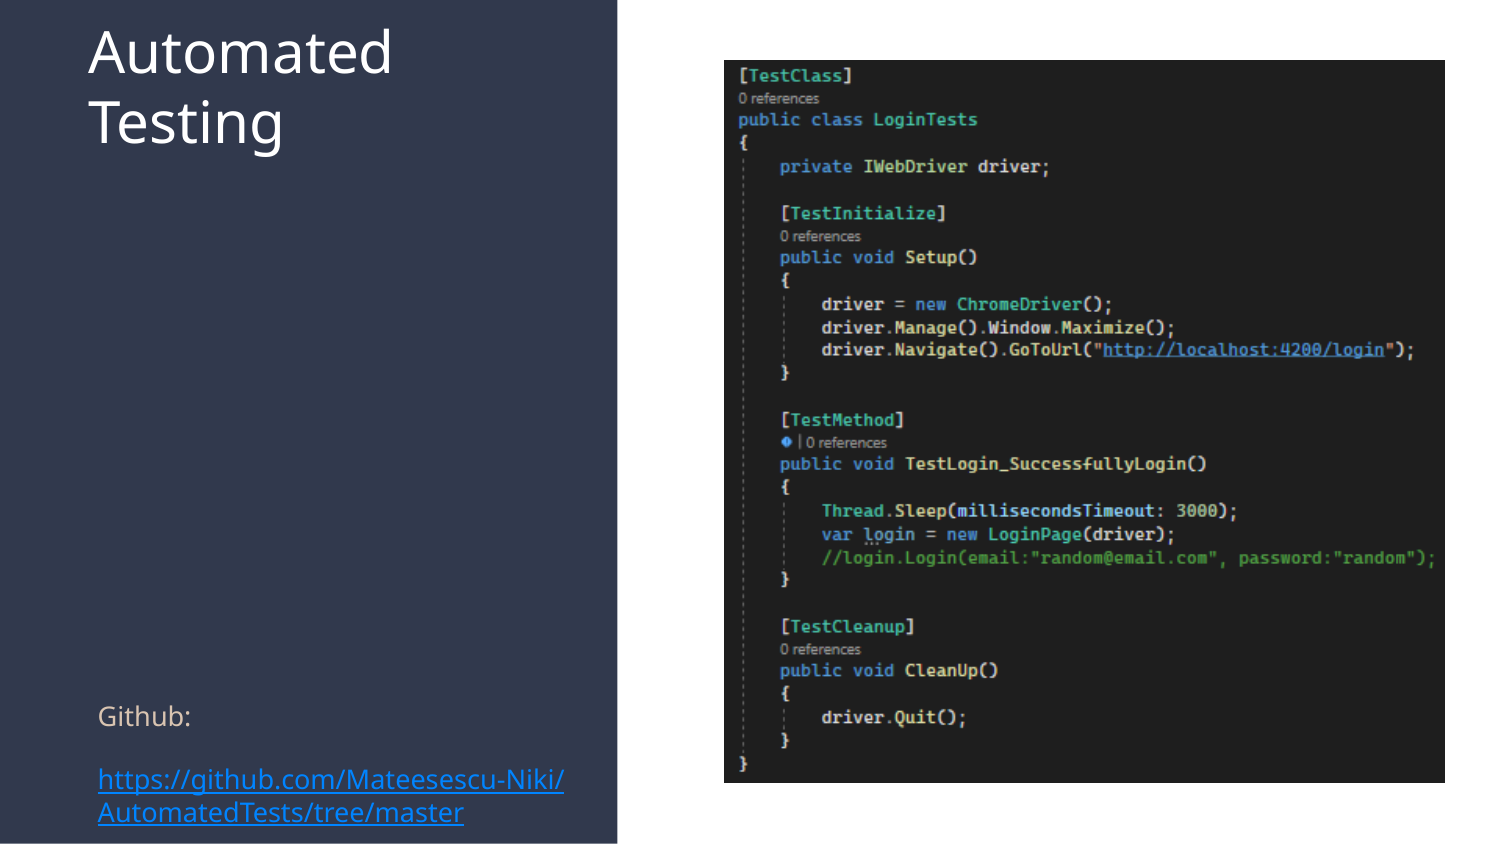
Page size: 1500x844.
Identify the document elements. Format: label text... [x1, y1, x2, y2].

picture [724, 60, 1446, 783]
text_box Github: https://github.com/Mateesescu-Niki/AutomatedTests/tree/master [82, 679, 582, 815]
title Automated Testing [0, 0, 618, 301]
